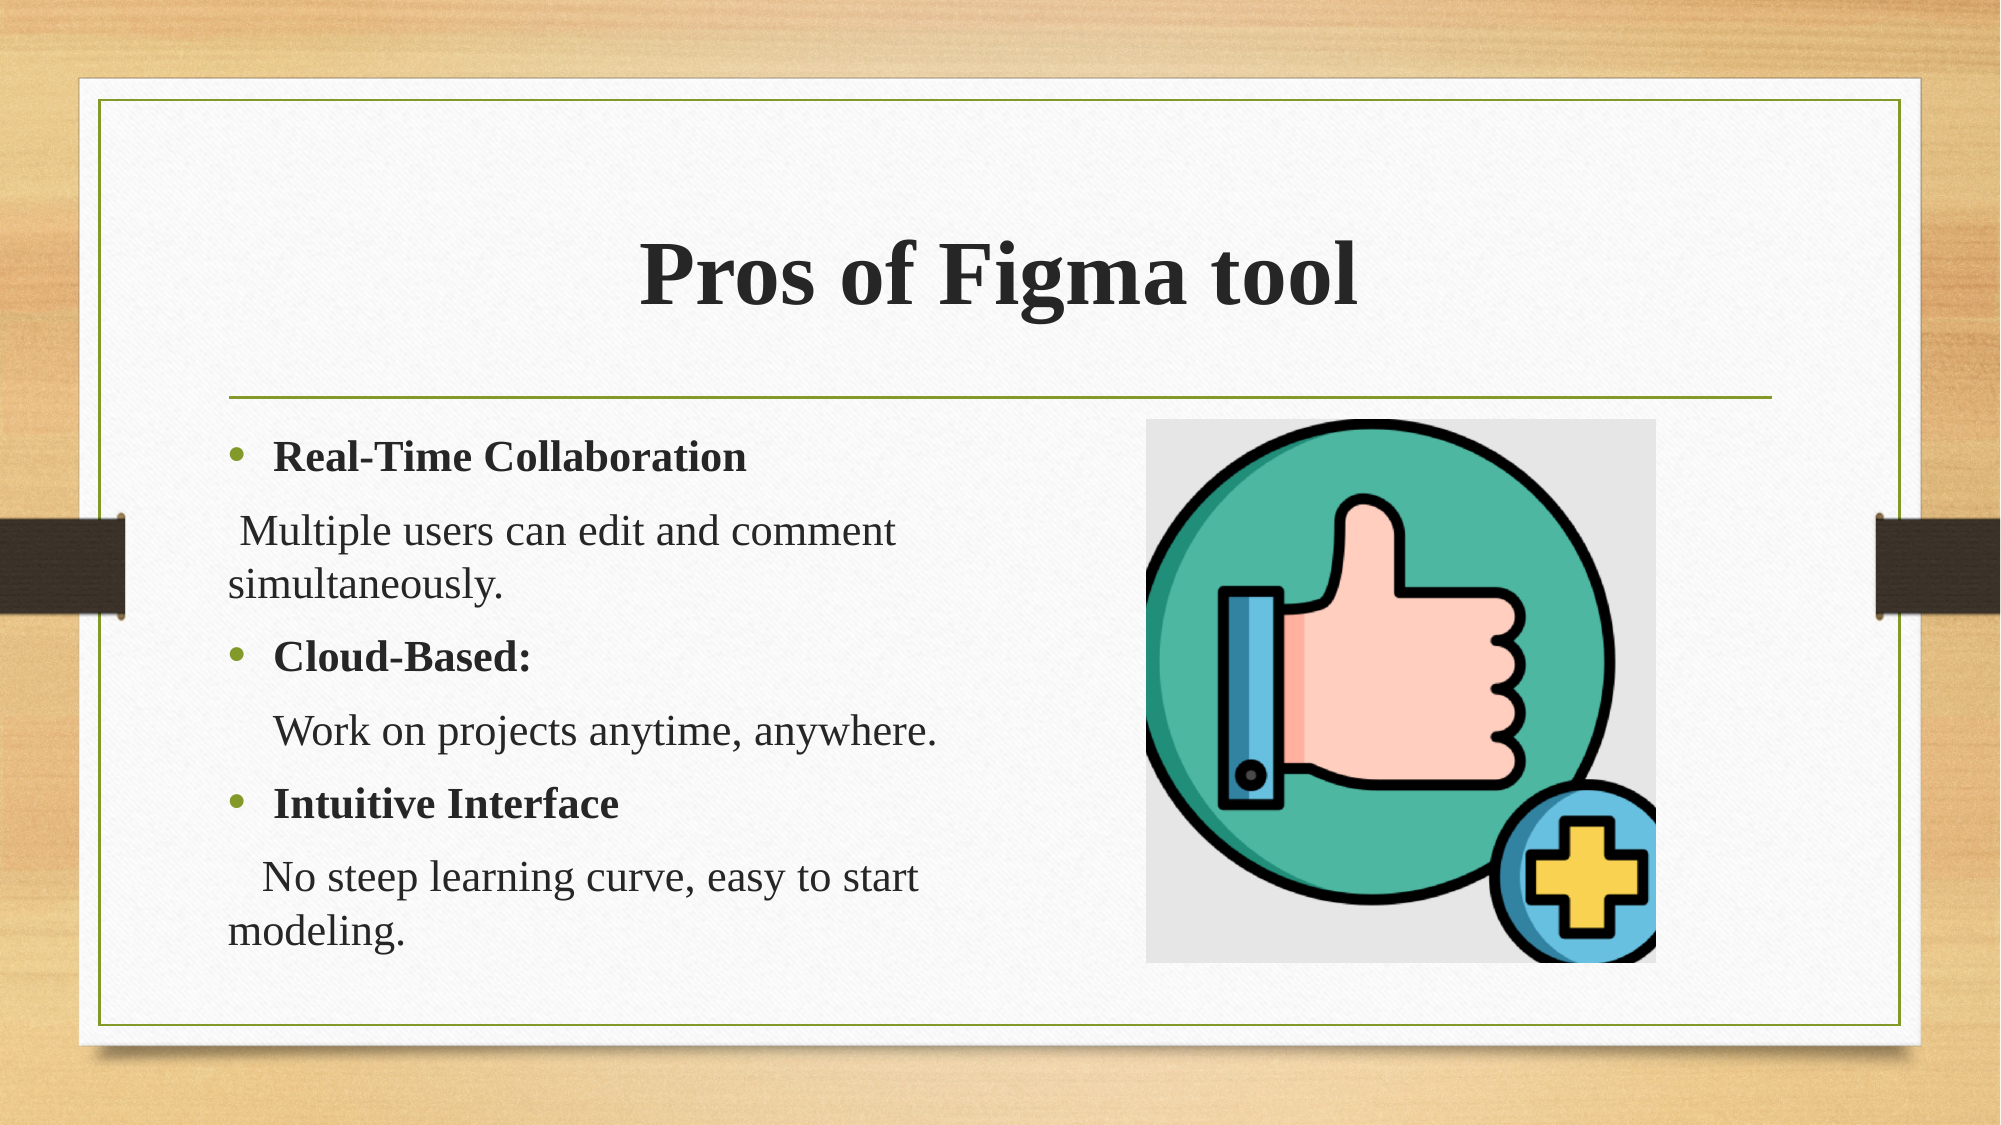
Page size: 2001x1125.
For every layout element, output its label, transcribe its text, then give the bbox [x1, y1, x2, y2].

picture [0, 0, 2001, 1125]
list Real-Time Collaboration Multiple users can edit and comment simultaneously. Cloud-Based: Work on projects anytime, anywhere. Intuitive Interface No steep learning curve, easy to start modeling. [213, 420, 987, 963]
title Pros of Figma tool [212, 161, 1788, 375]
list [1146, 419, 1656, 964]
